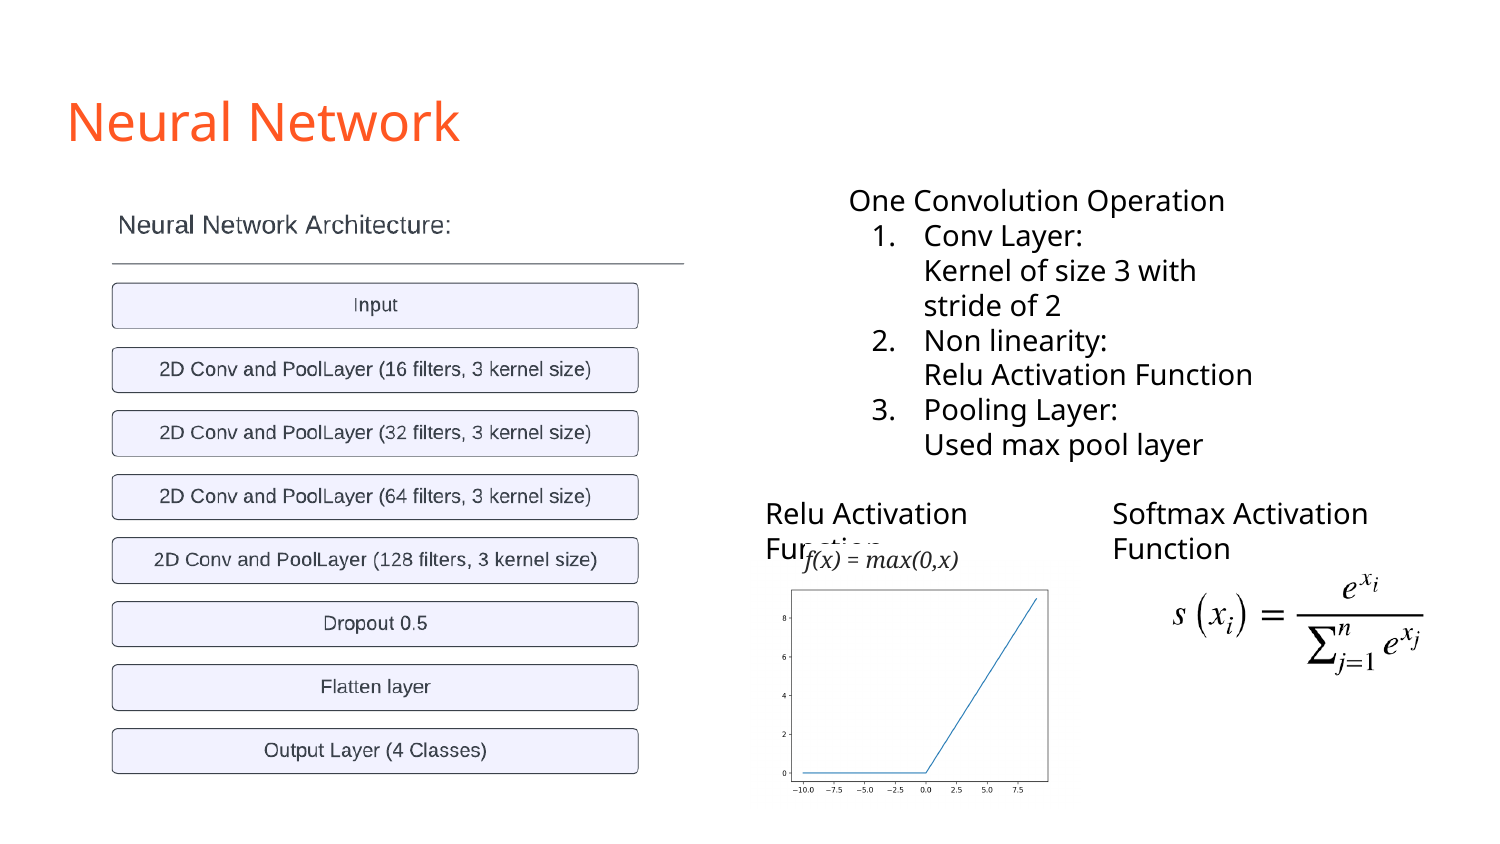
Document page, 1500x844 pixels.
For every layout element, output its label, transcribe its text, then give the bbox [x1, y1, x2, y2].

title Neural Network [51, 72, 1449, 167]
text_box One Convolution Operation Conv Layer: Kernel of size 3 with stride of 2 Non linearity: Relu Activation Function Pooling Layer: Used max pool layer [833, 166, 1285, 466]
picture [1166, 568, 1428, 680]
picture [749, 560, 1081, 810]
picture [24, 191, 726, 811]
text_box Softmax Activation Function [1097, 479, 1498, 532]
text_box Relu Activation Function [750, 479, 1097, 532]
text_box f(x) = max(0,x) [790, 531, 1041, 559]
